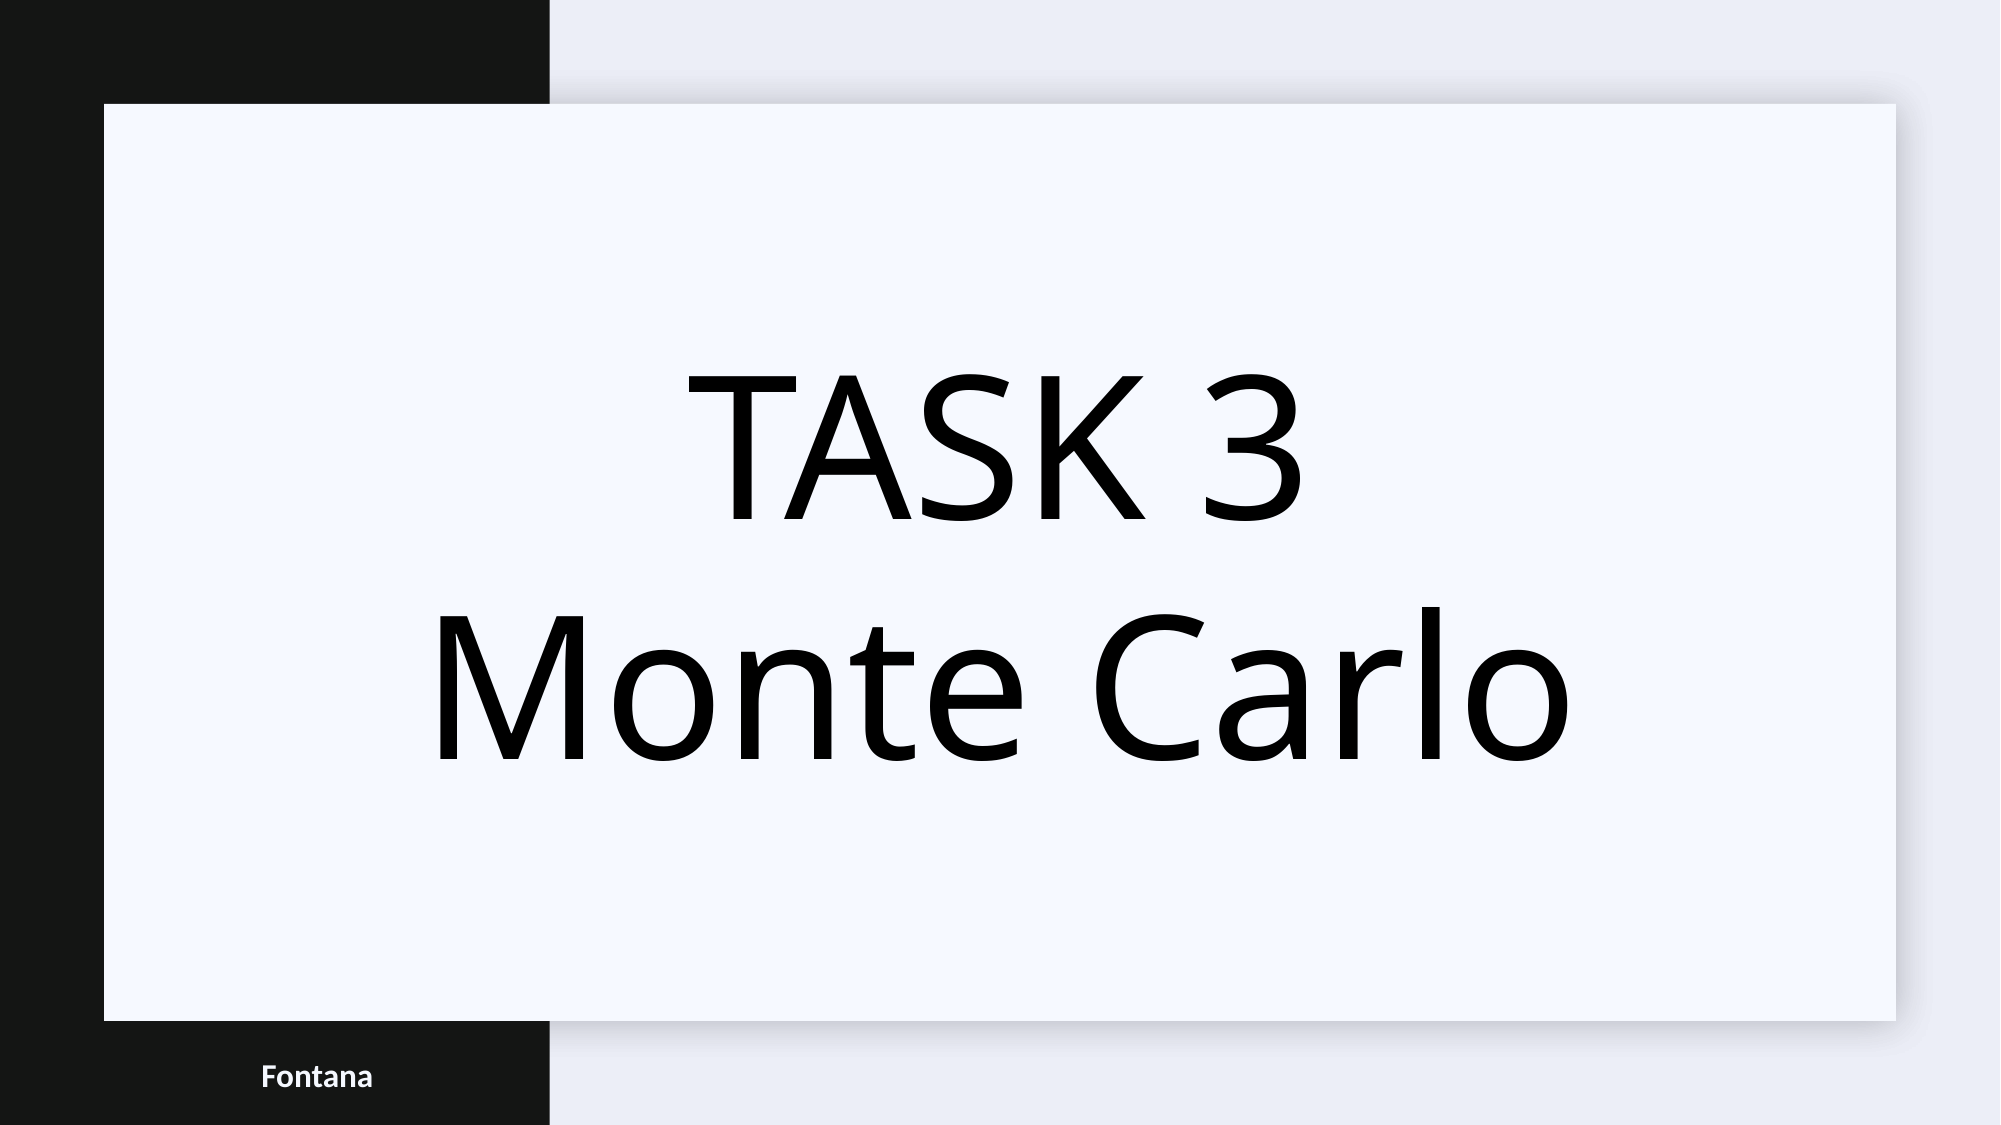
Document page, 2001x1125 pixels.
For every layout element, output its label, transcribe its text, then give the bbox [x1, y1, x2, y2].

text_box TASK 3 Monte Carlo [352, 312, 1648, 808]
text_box Fontana [113, 1046, 523, 1102]
